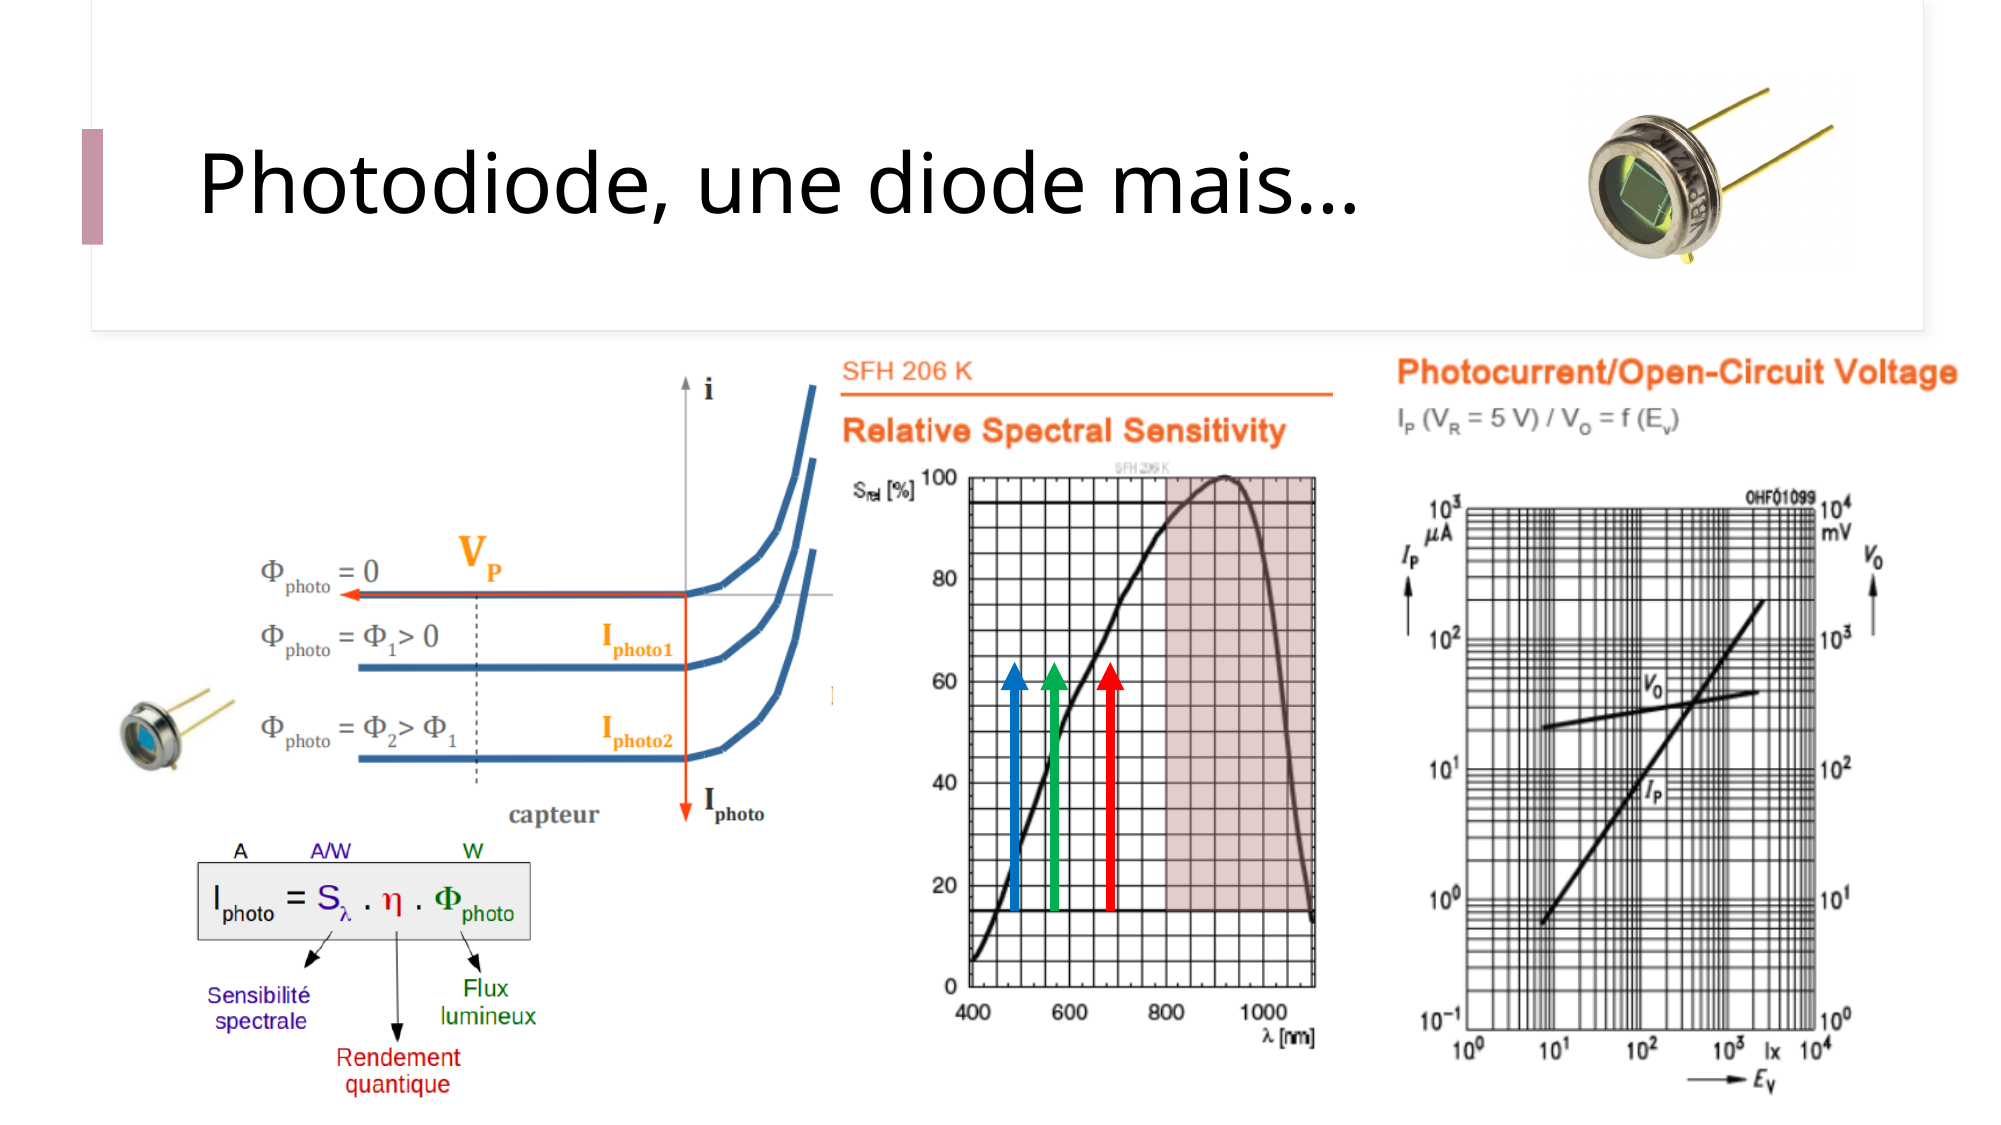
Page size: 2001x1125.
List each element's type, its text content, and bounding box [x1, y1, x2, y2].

picture [1389, 349, 1970, 1102]
picture [1573, 75, 1851, 272]
picture [90, 342, 1333, 1102]
title Photodiode, une diode mais… [183, 90, 1851, 284]
